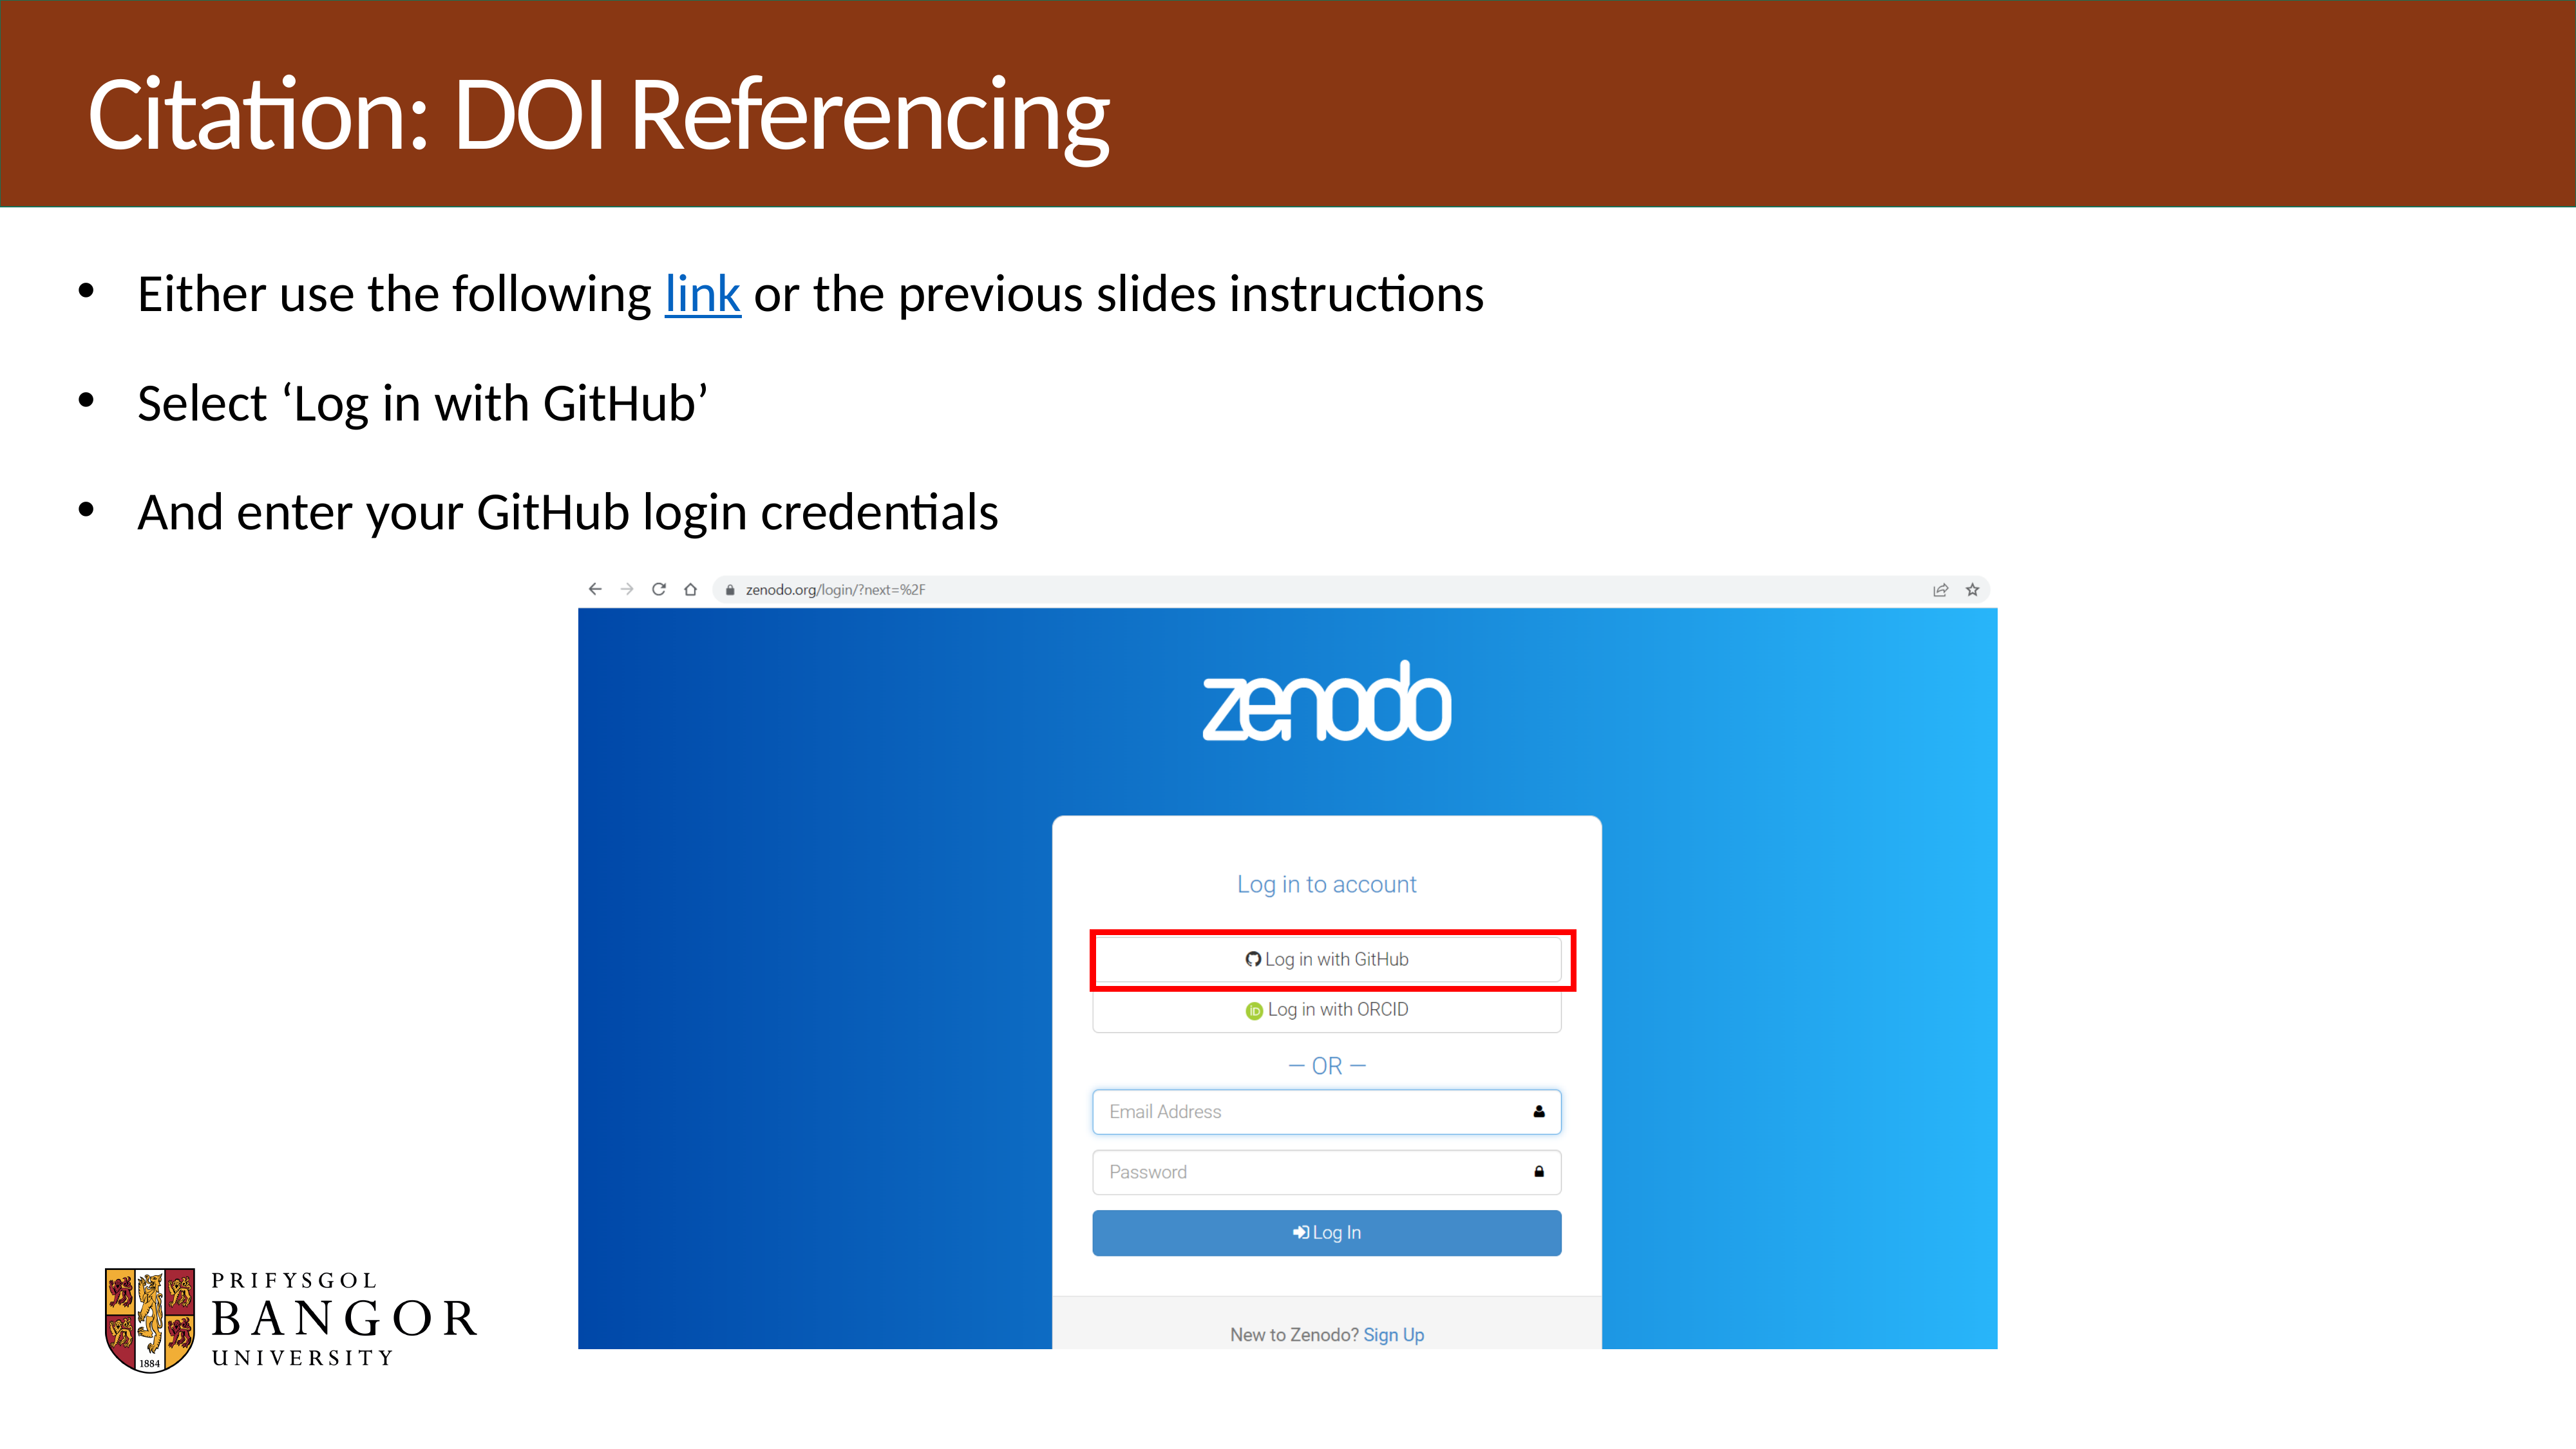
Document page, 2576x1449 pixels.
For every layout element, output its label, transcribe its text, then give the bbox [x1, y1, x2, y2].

text_box Either use the following link or the previous slides instructions Select ‘Log in with GitHub’ And enter your GitHub login credentials [68, 252, 2415, 610]
text_box [0, 0, 2576, 207]
picture [578, 572, 1998, 1349]
title Citation: DOI Referencing [77, 28, 2399, 177]
picture [105, 1268, 477, 1374]
